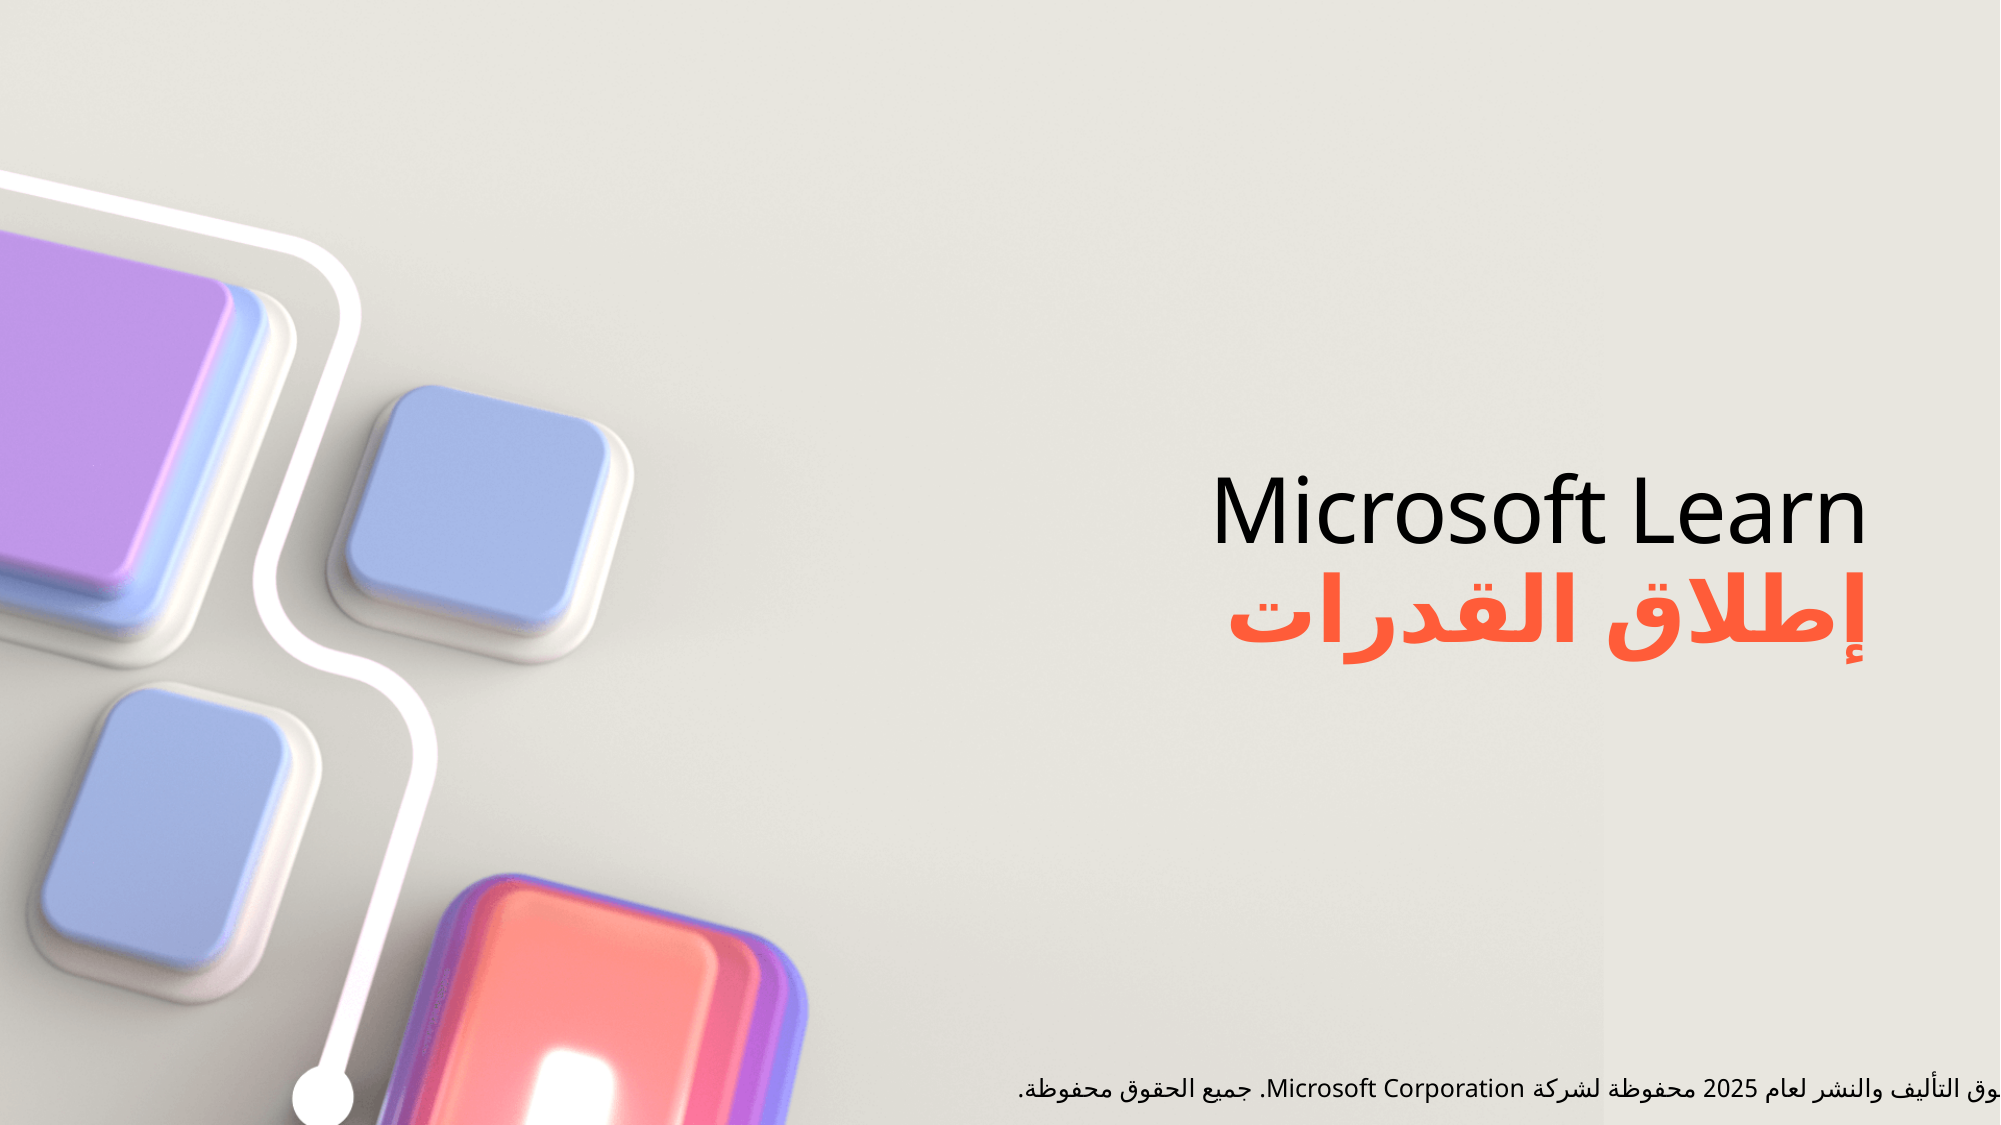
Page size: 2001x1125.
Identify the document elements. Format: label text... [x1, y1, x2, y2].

picture [0, 0, 1604, 1125]
title Microsoft Learn إطلاق القدرات [1087, 464, 1871, 663]
text_box © حقوق التأليف والنشر لعام 2025 محفوظة لشركة Microsoft Corporation. جميع الحقوق محفوظة. [1017, 1072, 2000, 1103]
